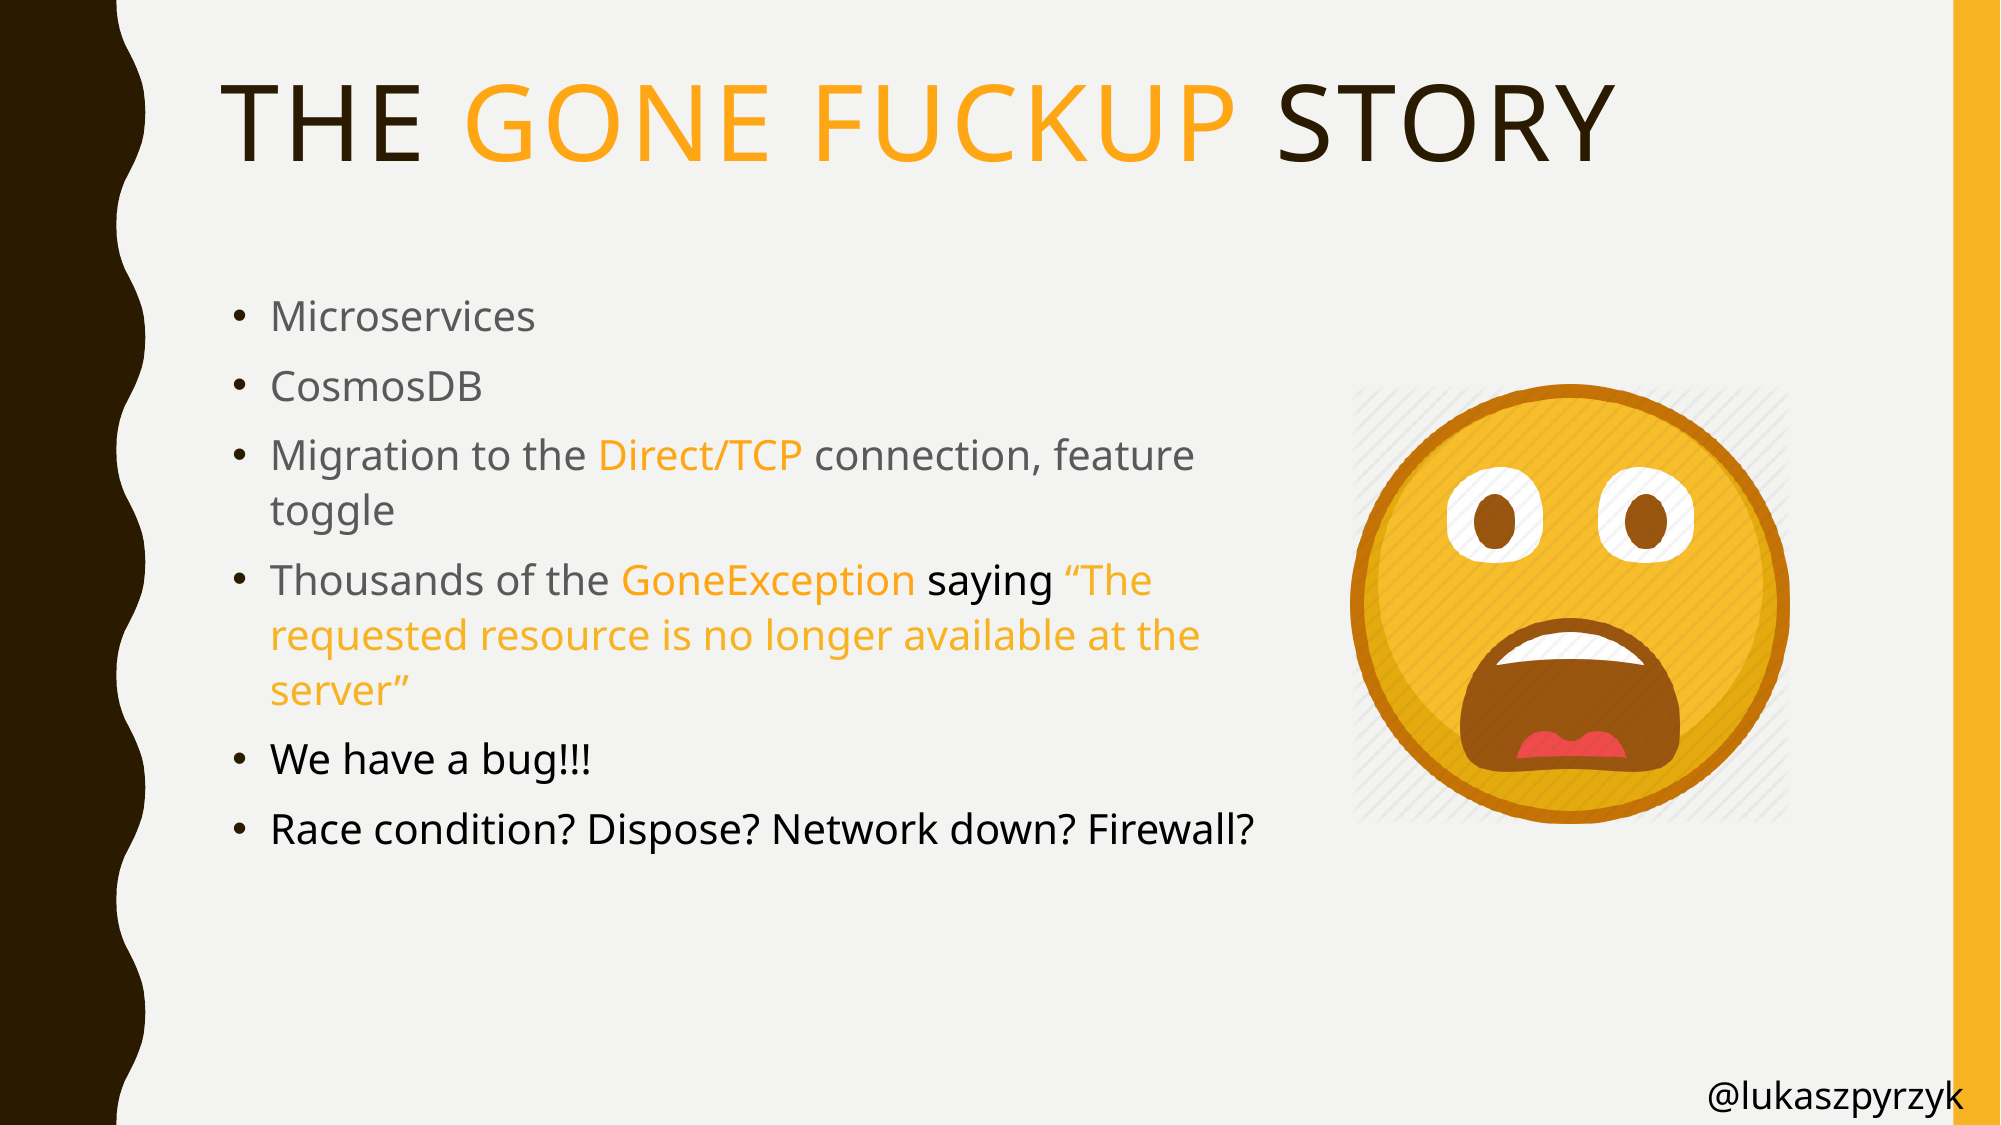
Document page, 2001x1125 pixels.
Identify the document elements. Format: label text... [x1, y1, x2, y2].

picture [1349, 384, 1790, 824]
title The gone fuckup story [205, 62, 1875, 308]
text_box @lukaszpyrzyk [1692, 1064, 2000, 1125]
list Microservices CosmosDB Migration to the Direct/TCP connection, feature toggle Thousands of the GoneException saying “The requested resource is no longer available at the server” We have a bug!!! Race condition? Dispose? Network down? Firewall? [217, 277, 1315, 932]
